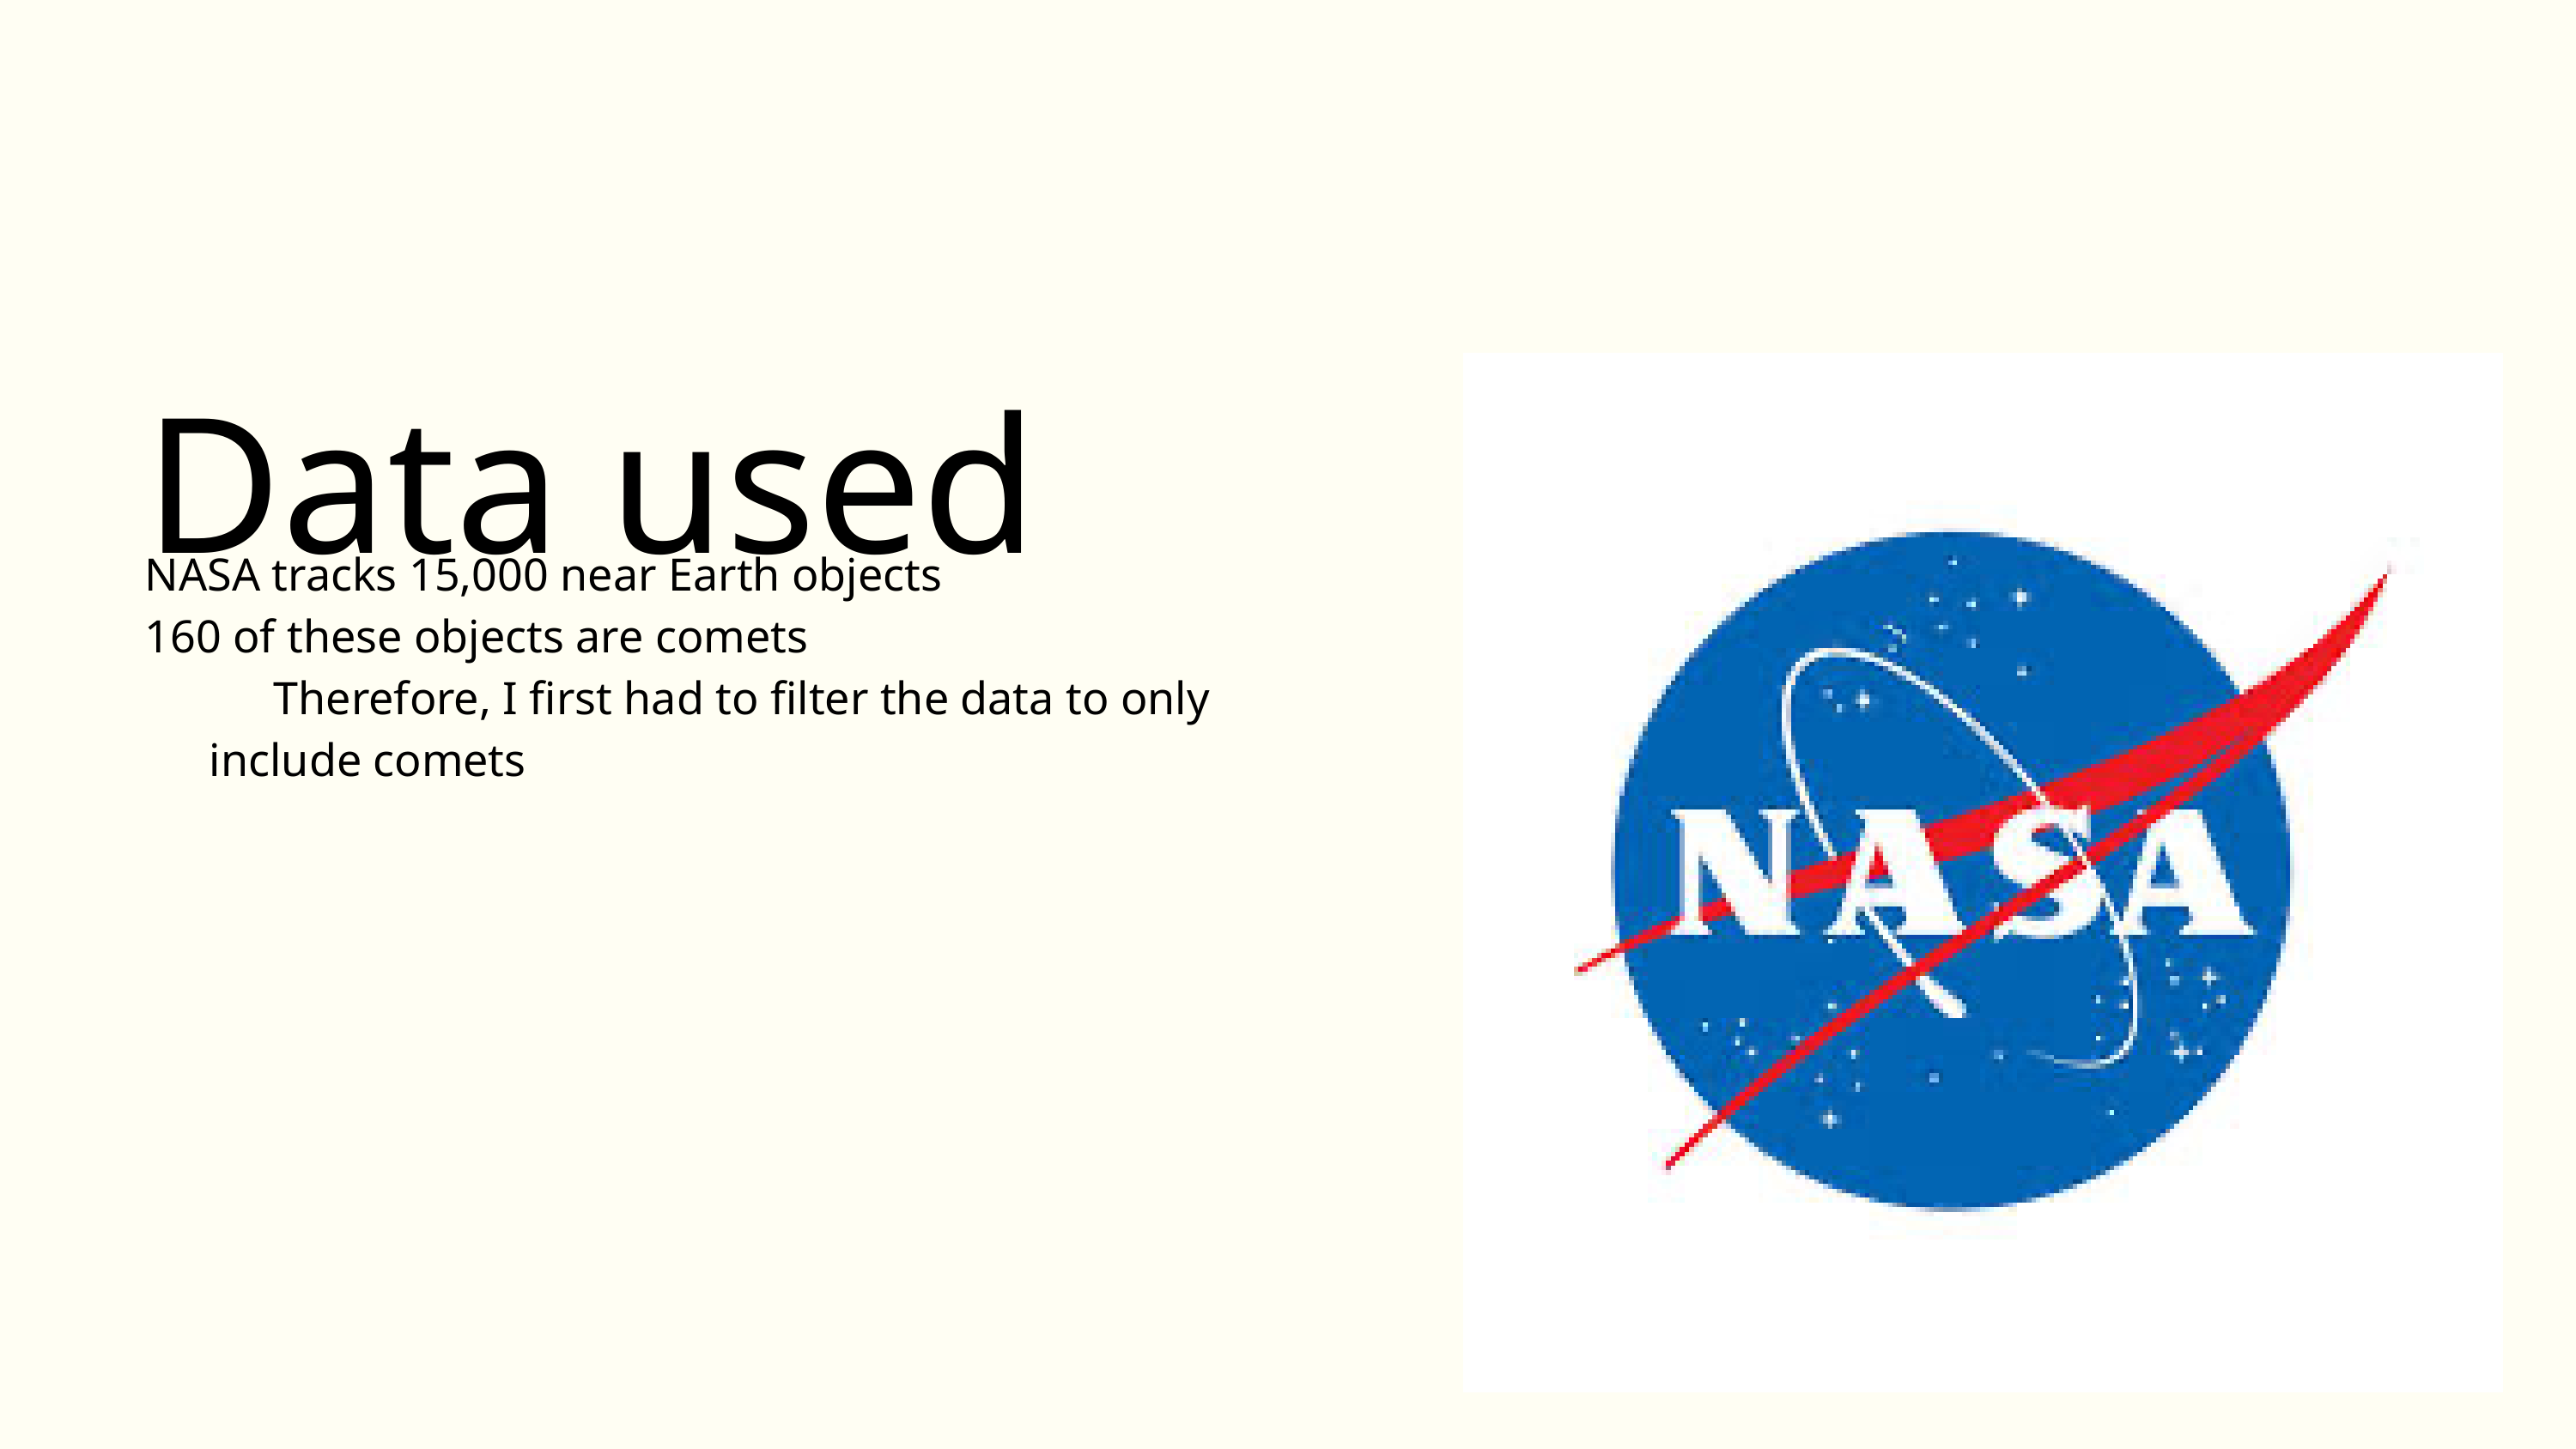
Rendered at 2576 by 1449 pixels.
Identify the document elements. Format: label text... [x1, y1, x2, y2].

picture [1463, 353, 2503, 1392]
text_box NASA tracks 15,000 near Earth objects 160 of these objects are comets Therefore, I first had to filter the data to only include comets [144, 538, 1361, 785]
text_box Data used [144, 319, 1185, 538]
